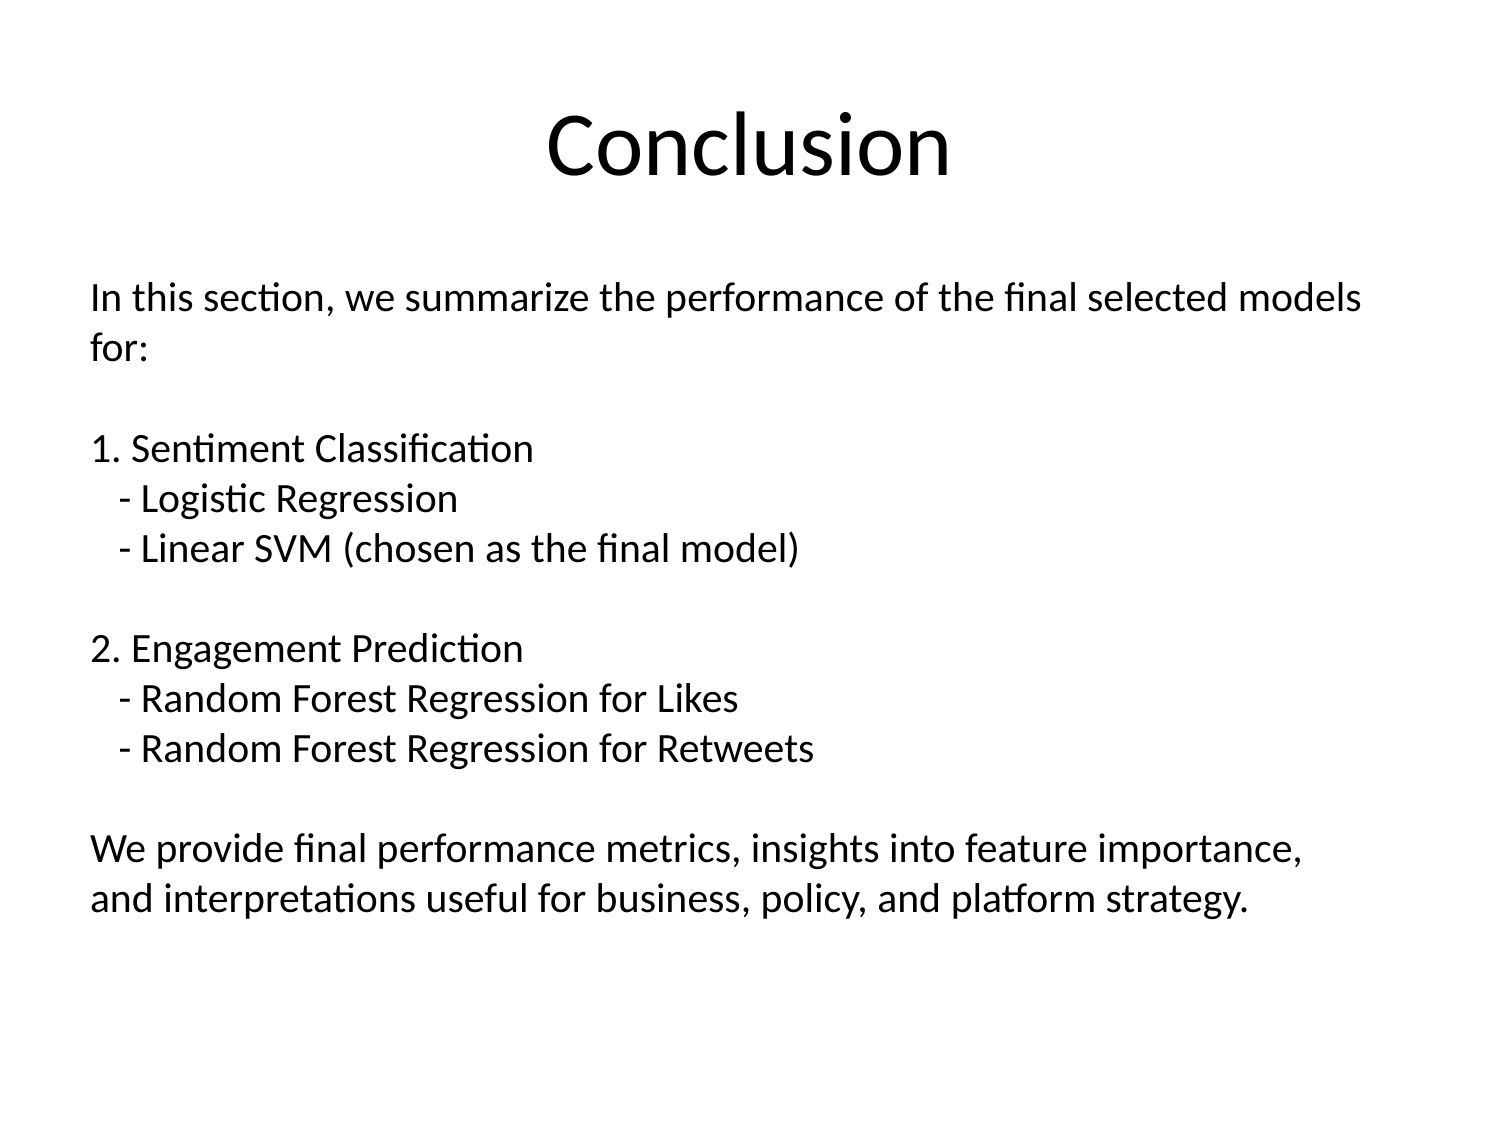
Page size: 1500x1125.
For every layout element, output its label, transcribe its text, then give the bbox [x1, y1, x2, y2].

title Conclusion [75, 45, 1425, 233]
list In this section, we summarize the performance of the final selected models for: 1. Sentiment Classification - Logistic Regression - Linear SVM (chosen as the final model) 2. Engagement Prediction - Random Forest Regression for Likes - Random Forest Regression for Retweets We provide final performance metrics, insights into feature importance, and interpretations useful for business, policy, and platform strategy. [75, 262, 1425, 1005]
